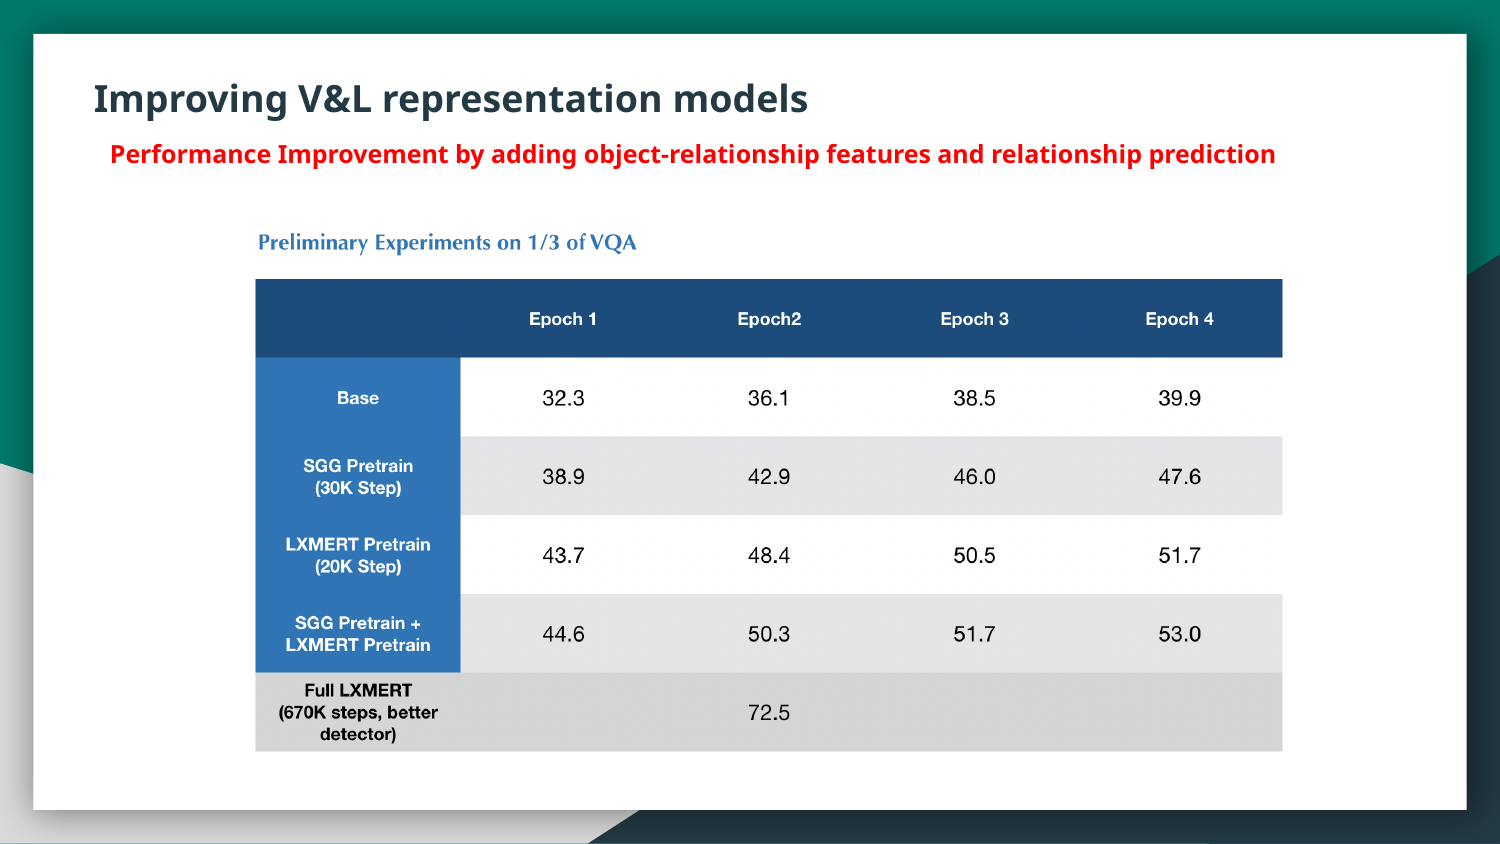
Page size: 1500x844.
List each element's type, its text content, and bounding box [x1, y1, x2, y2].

title Improving V&L representation models [78, 59, 1311, 159]
list Performance Improvement by adding object-relationship features and relationship prediction [94, 124, 1294, 331]
picture [240, 221, 1295, 764]
